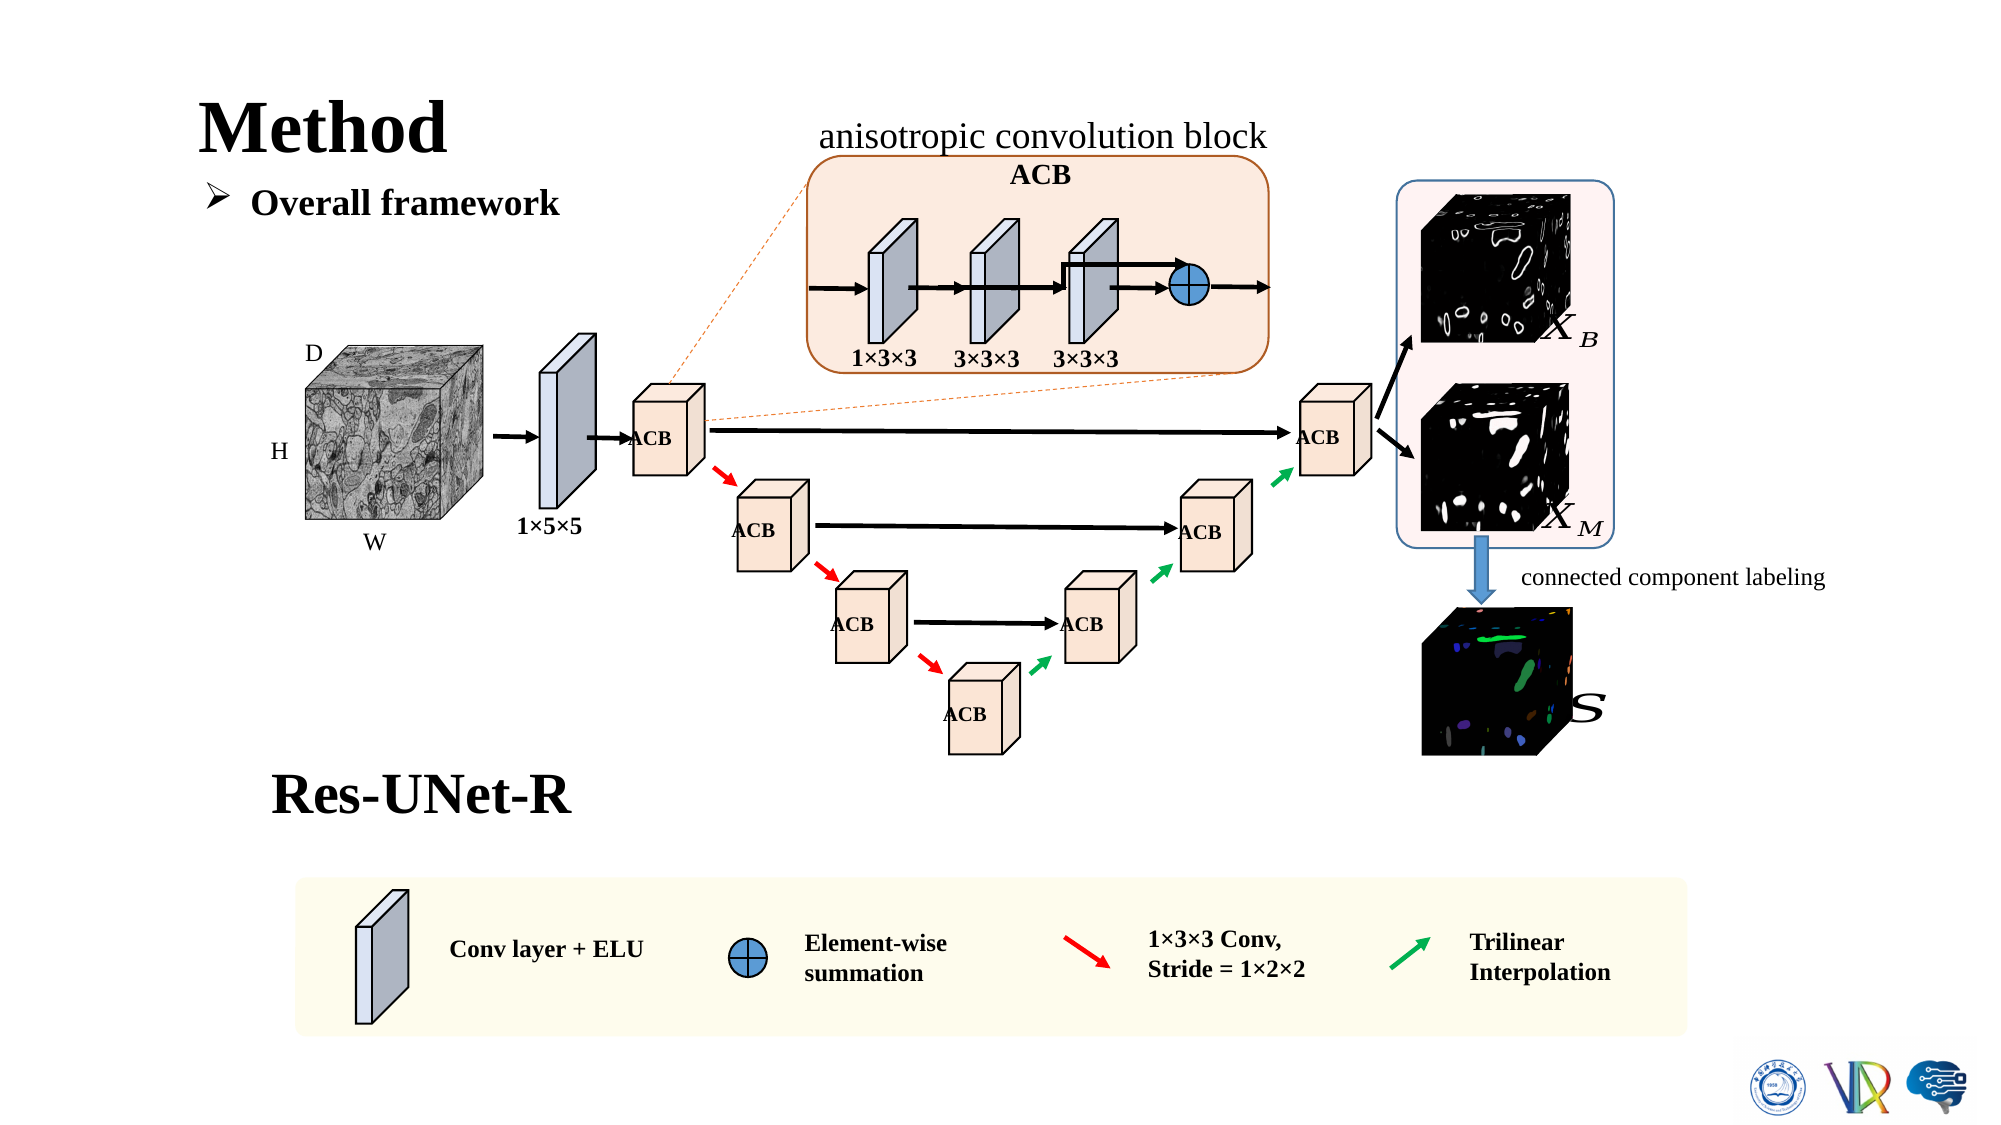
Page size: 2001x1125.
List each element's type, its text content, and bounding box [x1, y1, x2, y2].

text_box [1064, 914, 1358, 991]
text_box [294, 876, 1689, 1038]
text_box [1390, 918, 1631, 994]
text_box Overall framework [188, 175, 254, 231]
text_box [728, 919, 964, 995]
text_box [1733, 1036, 1977, 1125]
text_box Method [184, 69, 464, 175]
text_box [356, 890, 705, 1024]
text_box anisotropic convolution block [804, 103, 1293, 148]
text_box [254, 148, 1850, 834]
